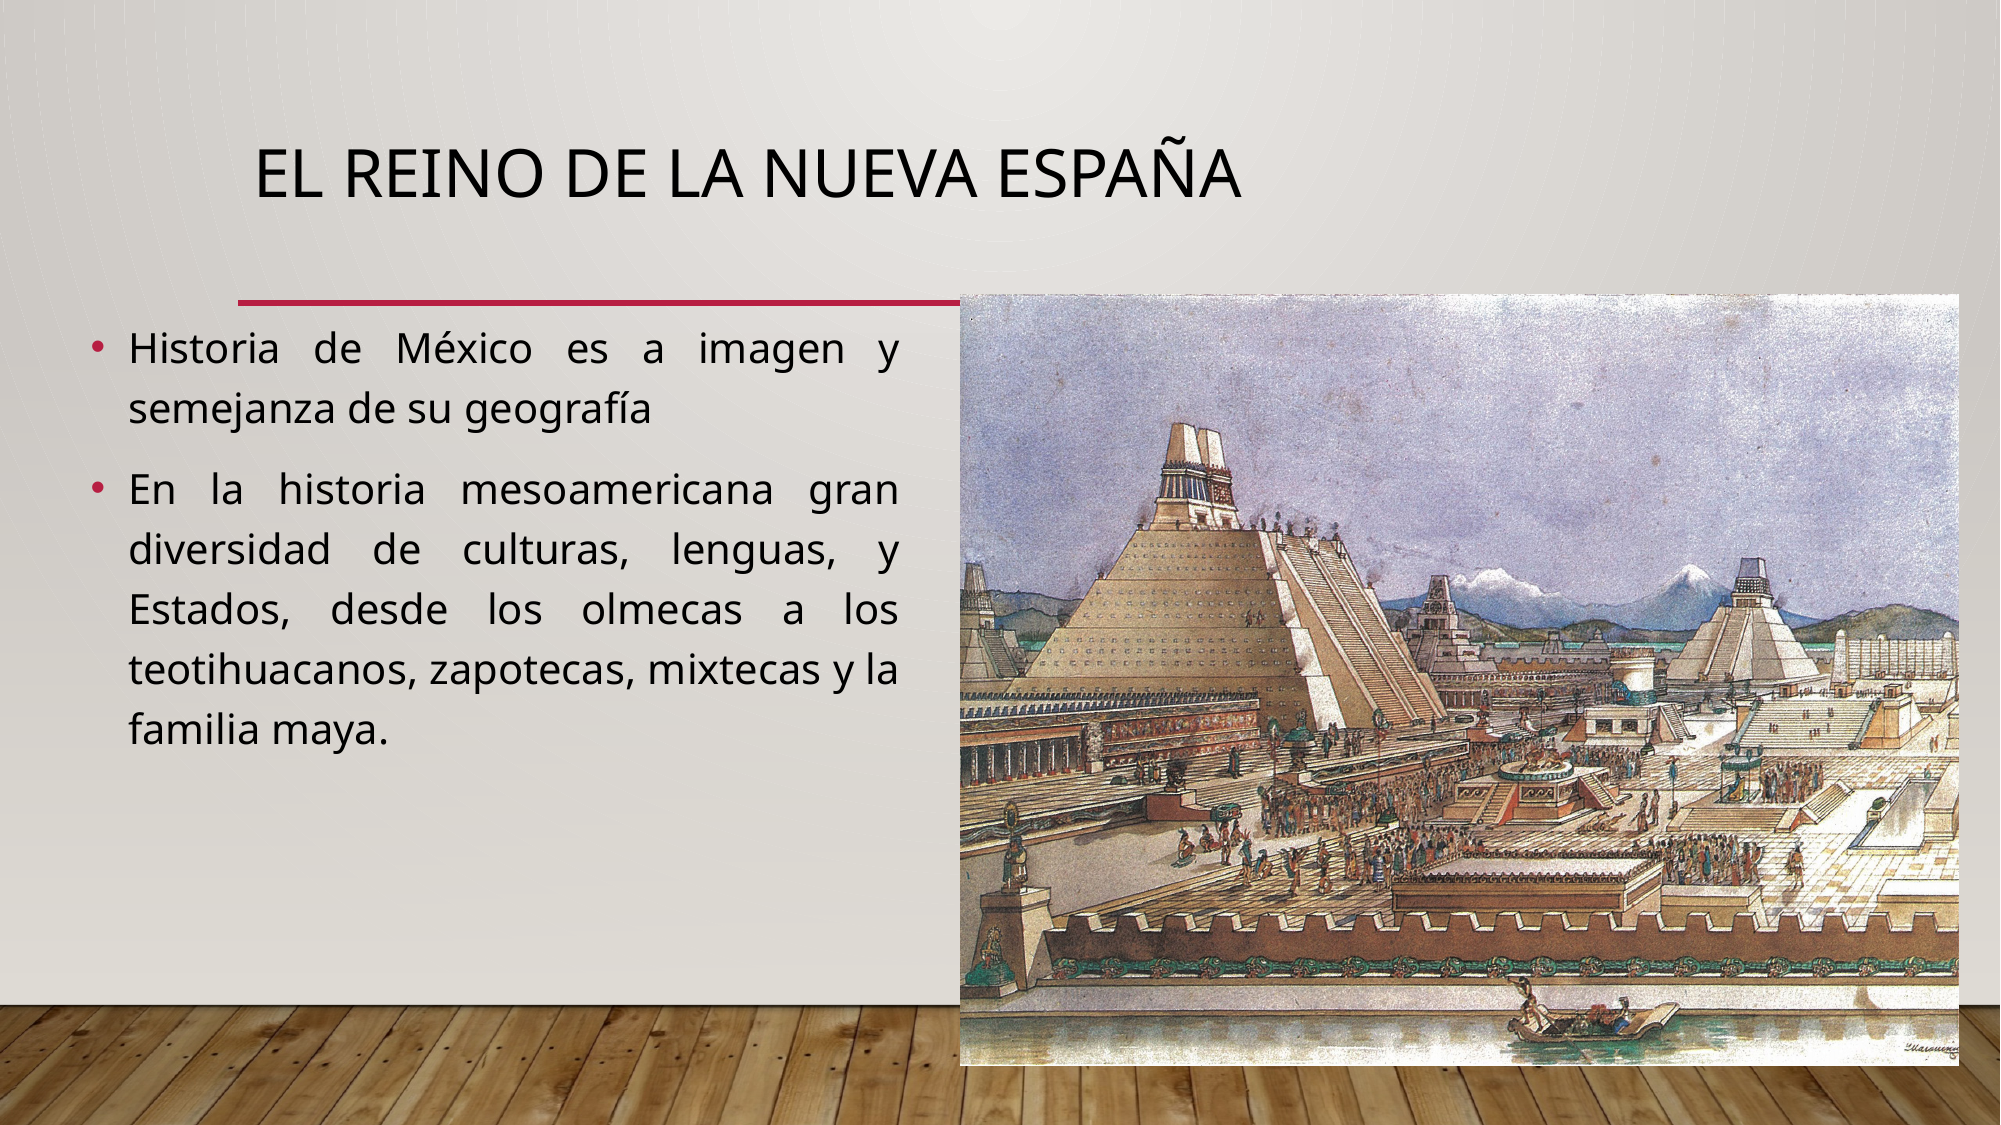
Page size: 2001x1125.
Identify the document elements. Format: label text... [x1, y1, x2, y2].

title El reino de la nueva España [238, 131, 1814, 305]
list Historia de México es a imagen y semejanza de su geografía En la historia mesoamericana gran diversidad de culturas, lenguas, y Estados, desde los olmecas a los teotihuacanos, zapotecas, mixtecas y la familia maya. [75, 304, 916, 1048]
picture [0, 294, 2000, 1125]
